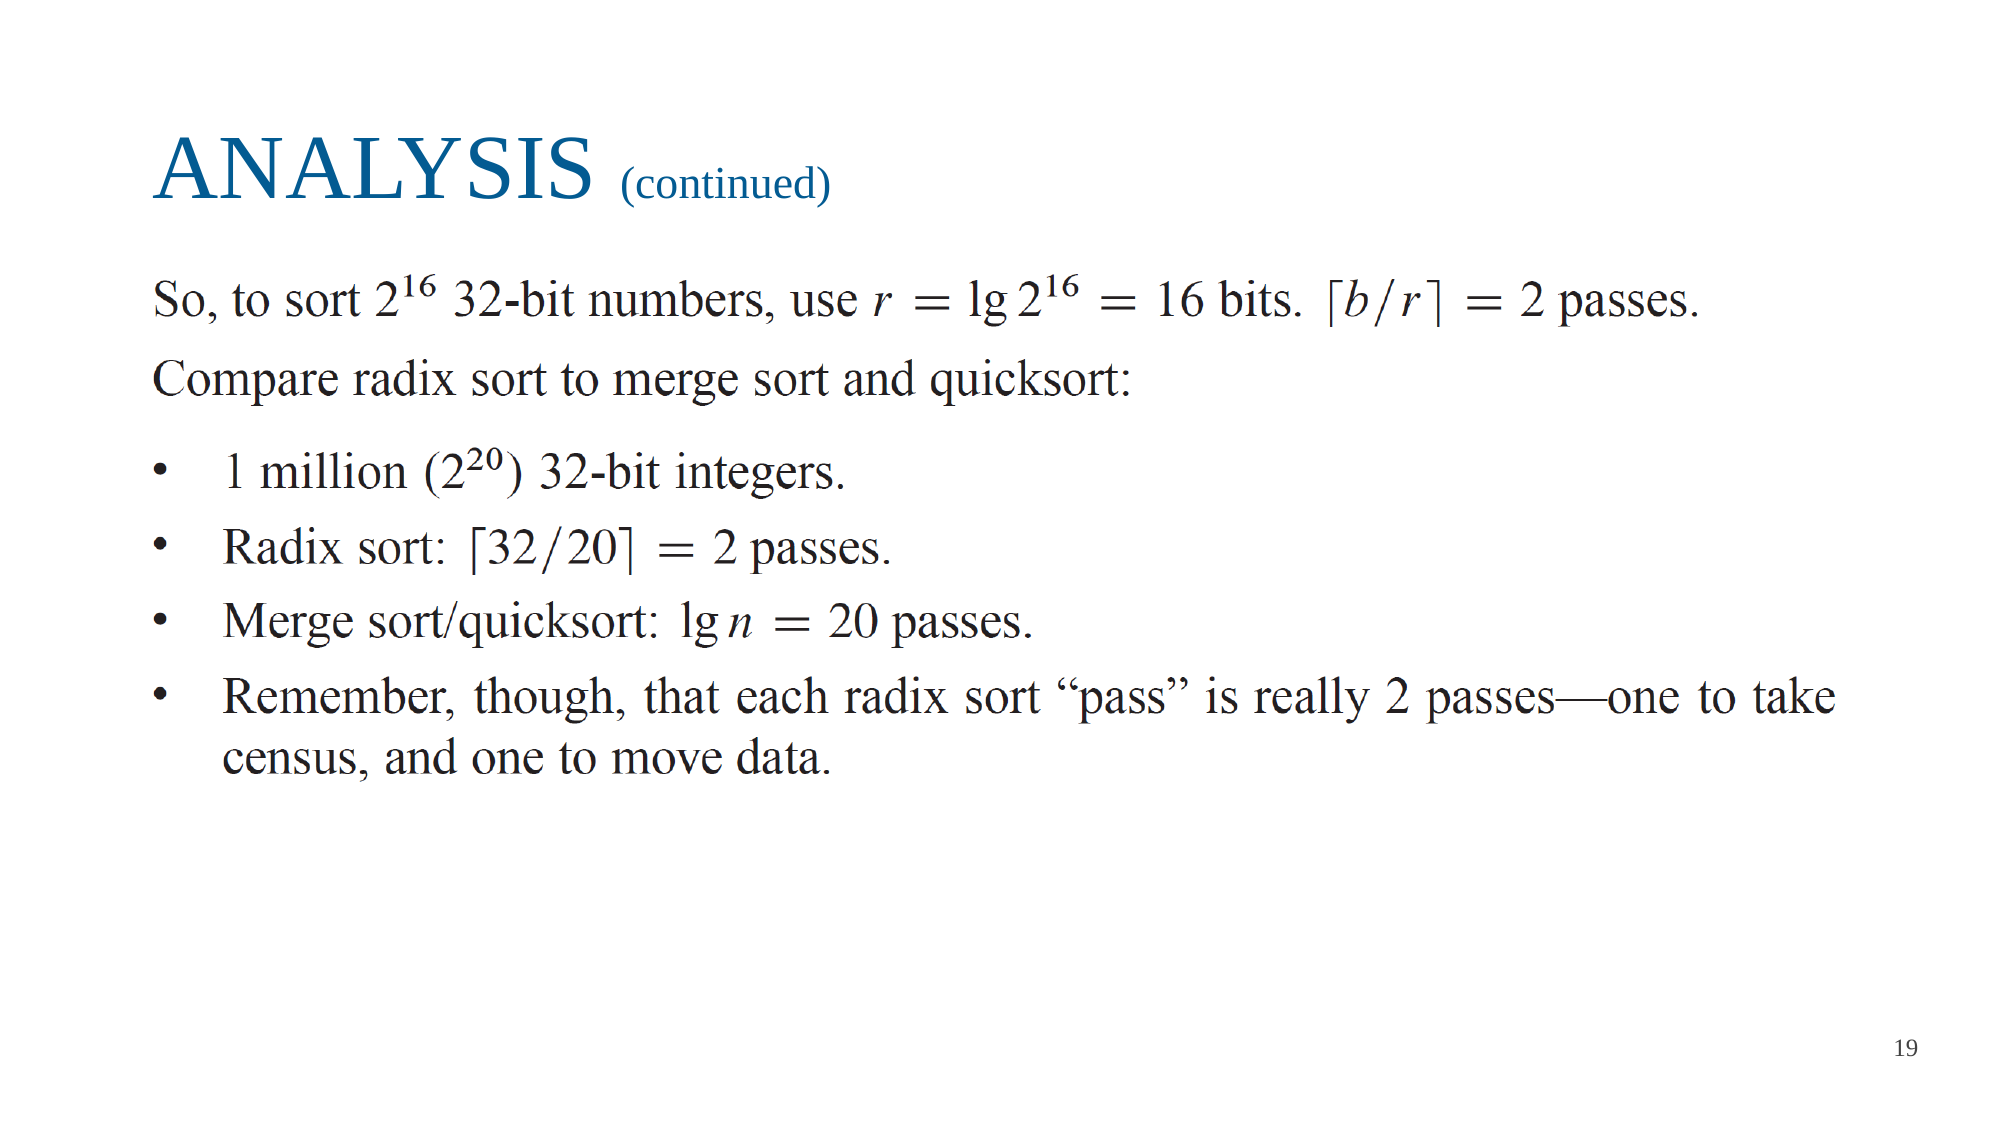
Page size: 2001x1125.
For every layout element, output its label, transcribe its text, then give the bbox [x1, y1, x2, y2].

slide_number 19 [1483, 1016, 1934, 1077]
title ANALYSIS (continued) [137, 59, 1863, 255]
picture [137, 255, 1863, 797]
